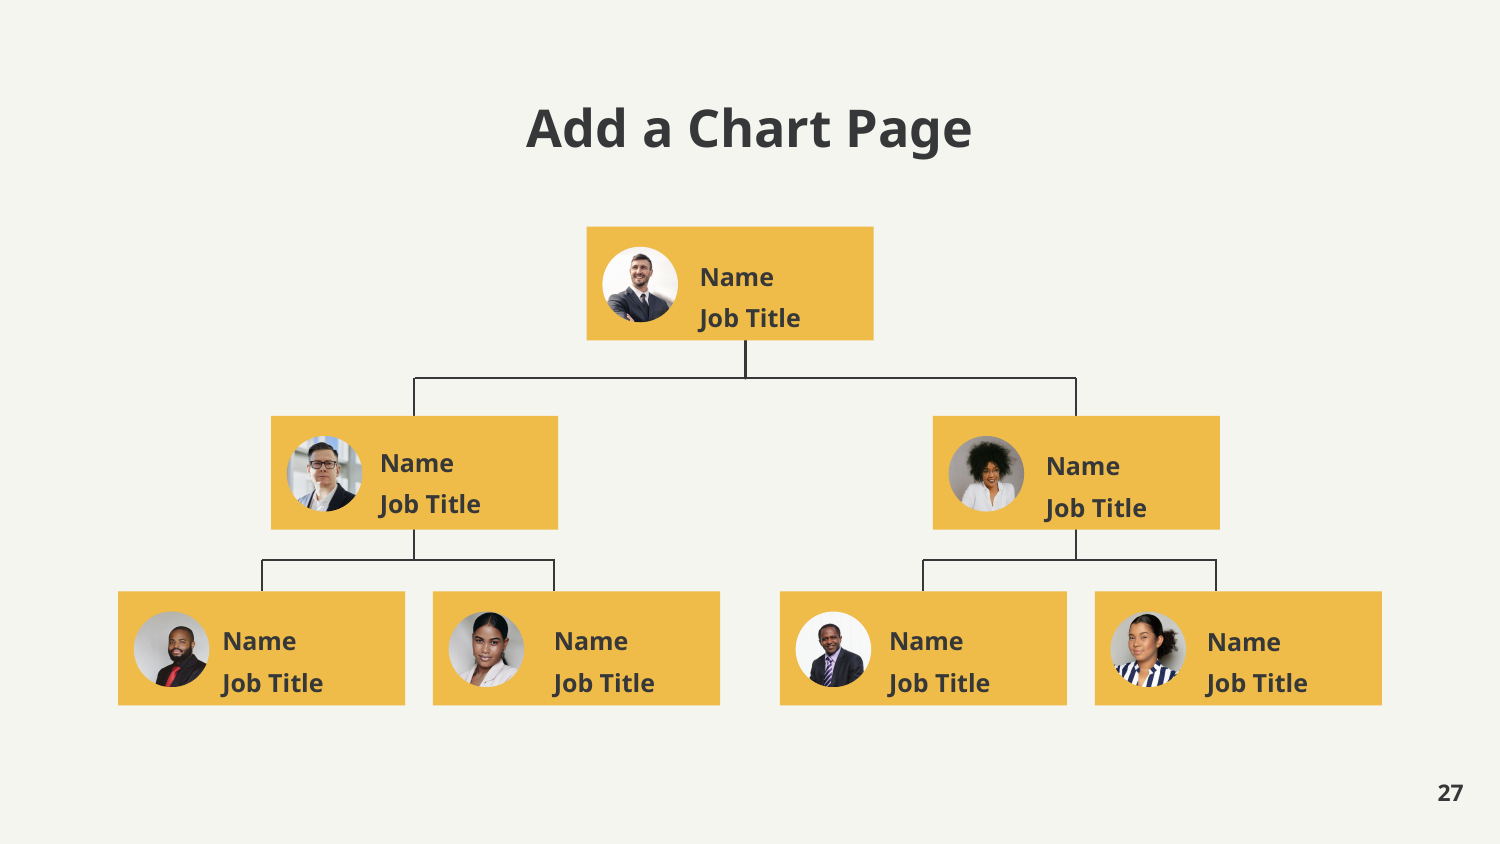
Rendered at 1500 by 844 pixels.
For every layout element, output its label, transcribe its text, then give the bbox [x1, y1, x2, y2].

text_box [602, 246, 678, 323]
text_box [261, 339, 1217, 592]
text_box [586, 226, 874, 338]
text_box [1094, 591, 1382, 706]
text_box [118, 591, 406, 706]
text_box [1110, 611, 1187, 688]
text_box [795, 611, 872, 688]
text_box Name Job Title [1206, 614, 1351, 698]
text_box [133, 611, 210, 688]
text_box Add a Chart Page [137, 82, 1362, 158]
text_box [779, 600, 1067, 706]
slide_number 27 [1374, 779, 1464, 809]
text_box [448, 611, 525, 688]
text_box Name Job Title [889, 613, 1034, 698]
text_box Name Job Title [553, 613, 698, 698]
text_box Name Job Title [222, 613, 367, 698]
text_box [432, 600, 721, 706]
text_box Name Job Title [699, 249, 844, 333]
